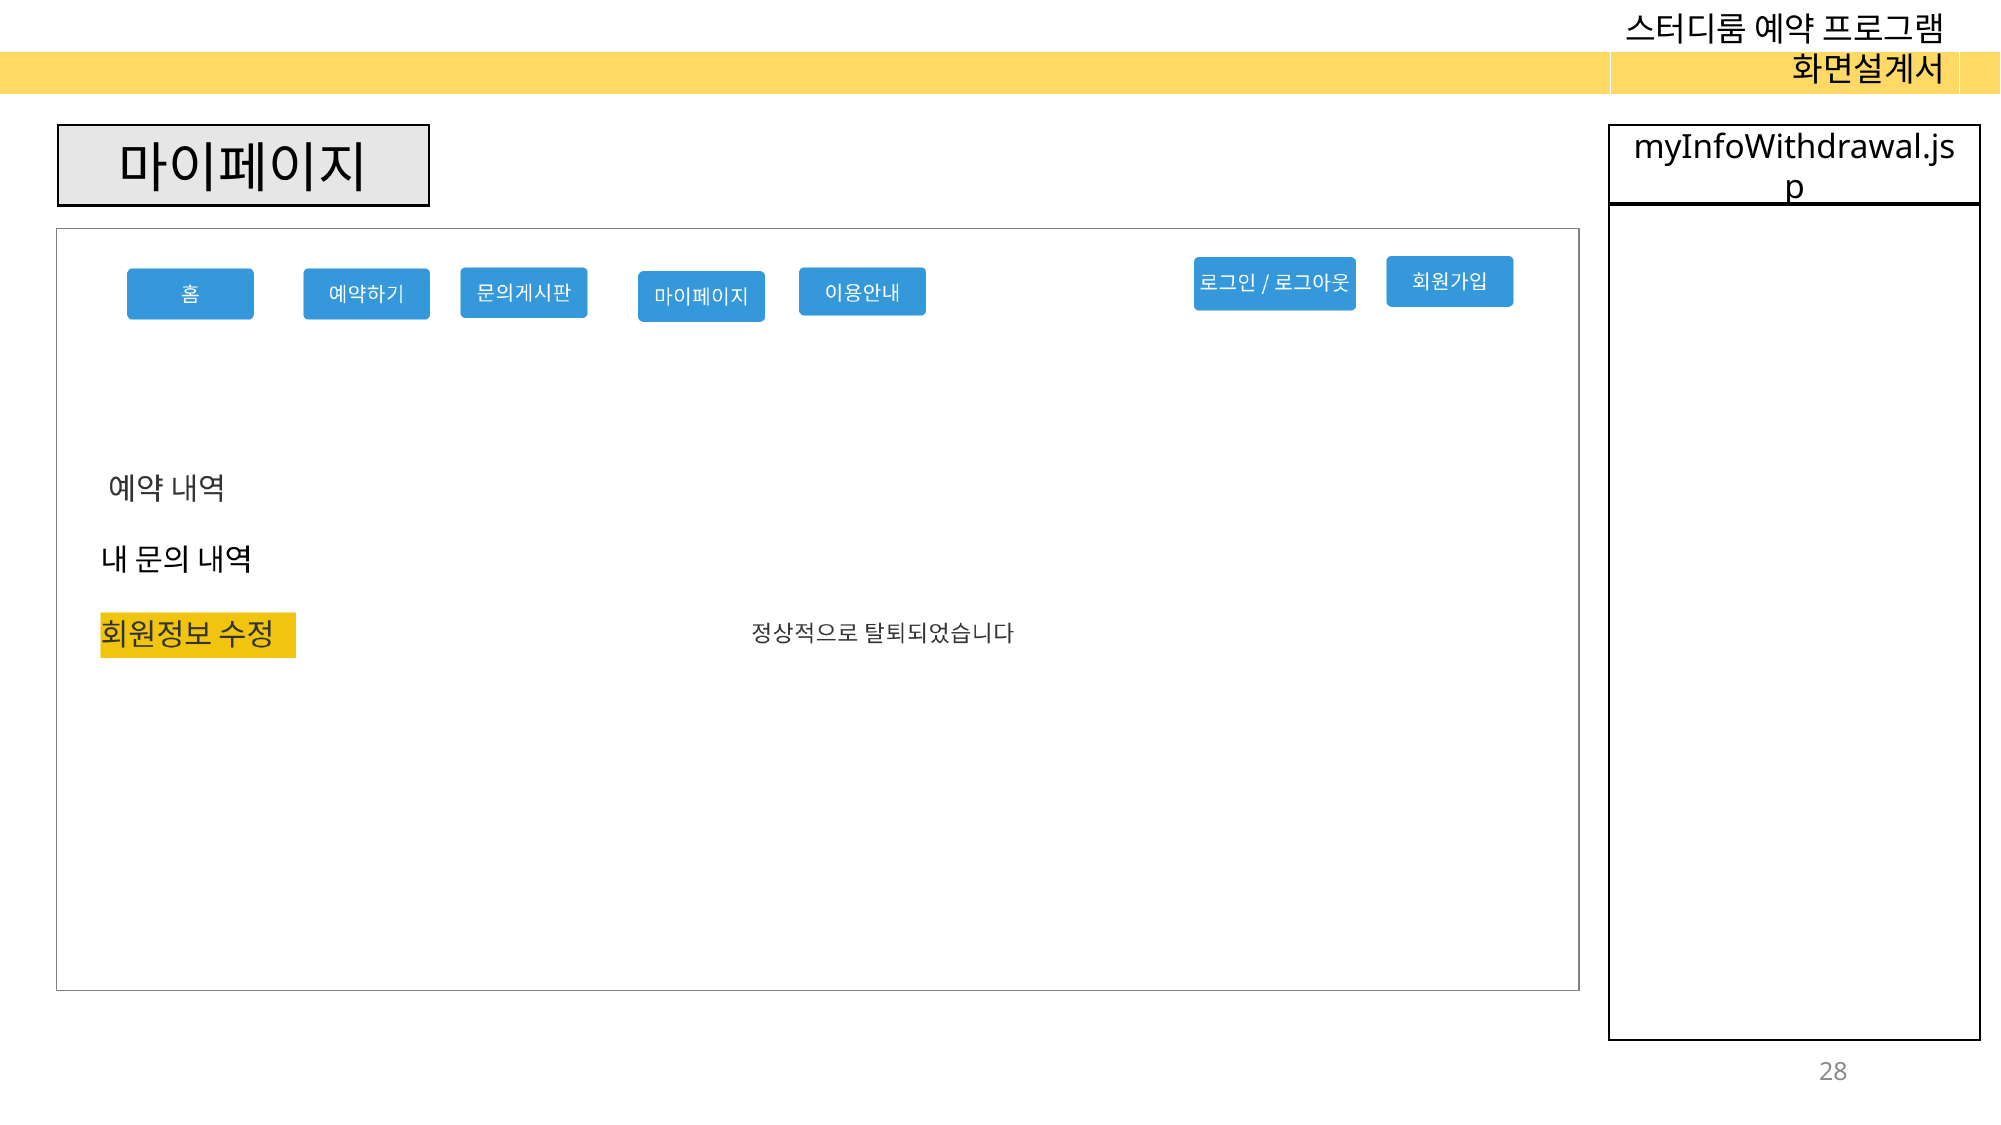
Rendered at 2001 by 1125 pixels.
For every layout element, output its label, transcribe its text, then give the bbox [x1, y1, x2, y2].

text_box myInfoWithdrawal.jsp [1608, 124, 1981, 206]
text_box 마이페이지 [57, 124, 430, 207]
text_box [1608, 206, 1981, 1041]
picture [57, 229, 1579, 990]
slide_number 27 [1412, 1042, 1863, 1103]
